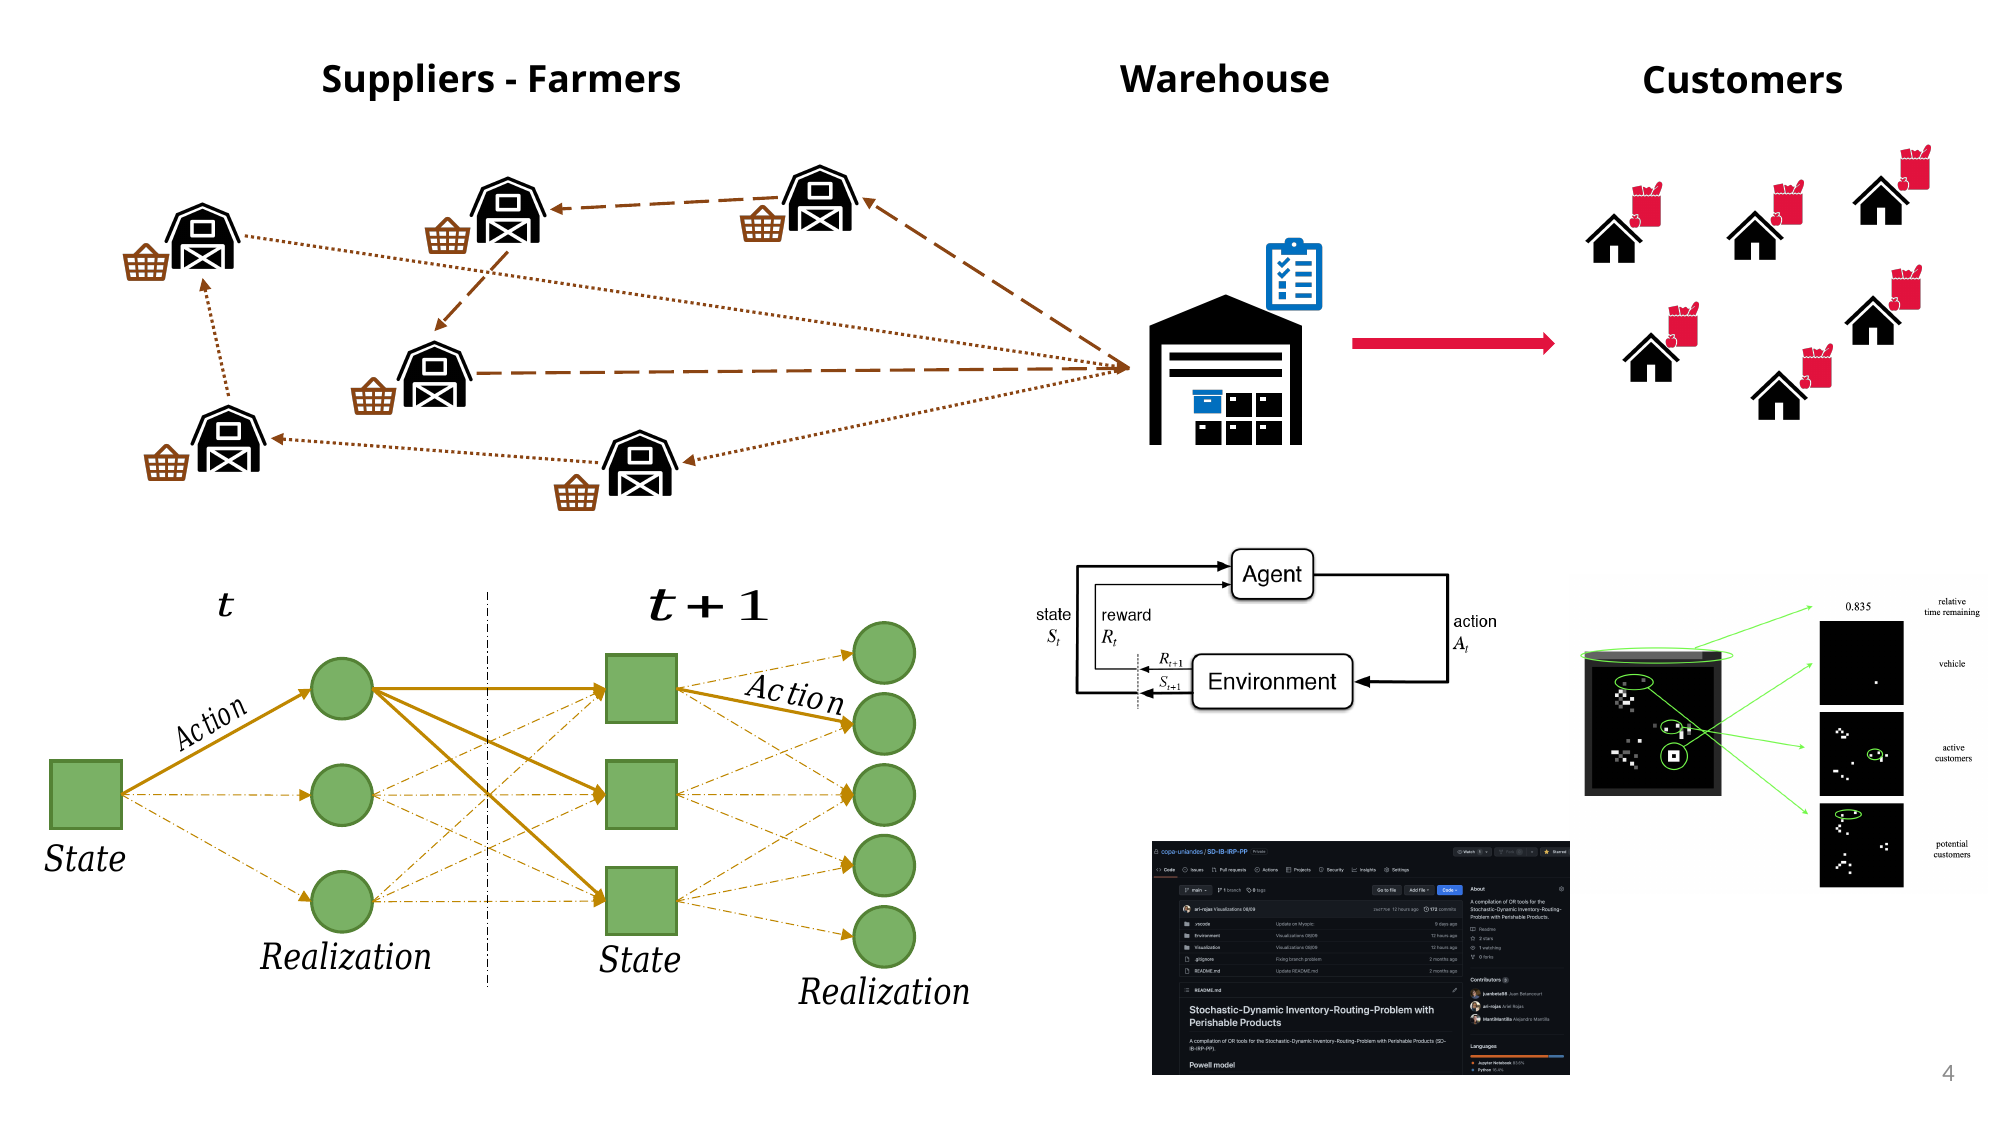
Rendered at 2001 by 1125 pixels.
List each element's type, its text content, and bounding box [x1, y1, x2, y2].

text_box [1352, 332, 1555, 355]
picture [119, 193, 245, 289]
text_box Suppliers - Farmers [306, 47, 697, 107]
picture [1581, 178, 1672, 271]
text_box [476, 368, 1130, 374]
text_box Customers [1627, 48, 1869, 108]
picture [347, 369, 477, 423]
picture [1152, 574, 1988, 1075]
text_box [682, 374, 1130, 463]
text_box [202, 278, 229, 396]
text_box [244, 235, 862, 369]
text_box Warehouse [1105, 47, 1346, 108]
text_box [550, 197, 736, 210]
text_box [862, 197, 1130, 368]
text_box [434, 251, 508, 332]
slide_number 4 [1519, 1041, 1970, 1102]
picture [1848, 141, 1941, 233]
picture [421, 167, 551, 262]
picture [1722, 176, 1814, 268]
picture [1618, 298, 1709, 390]
picture [1129, 231, 1337, 465]
picture [140, 395, 271, 490]
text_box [270, 438, 598, 463]
picture [1019, 532, 1503, 719]
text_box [43, 580, 972, 1013]
picture [1746, 261, 1932, 428]
picture [736, 155, 863, 251]
picture [550, 420, 683, 520]
